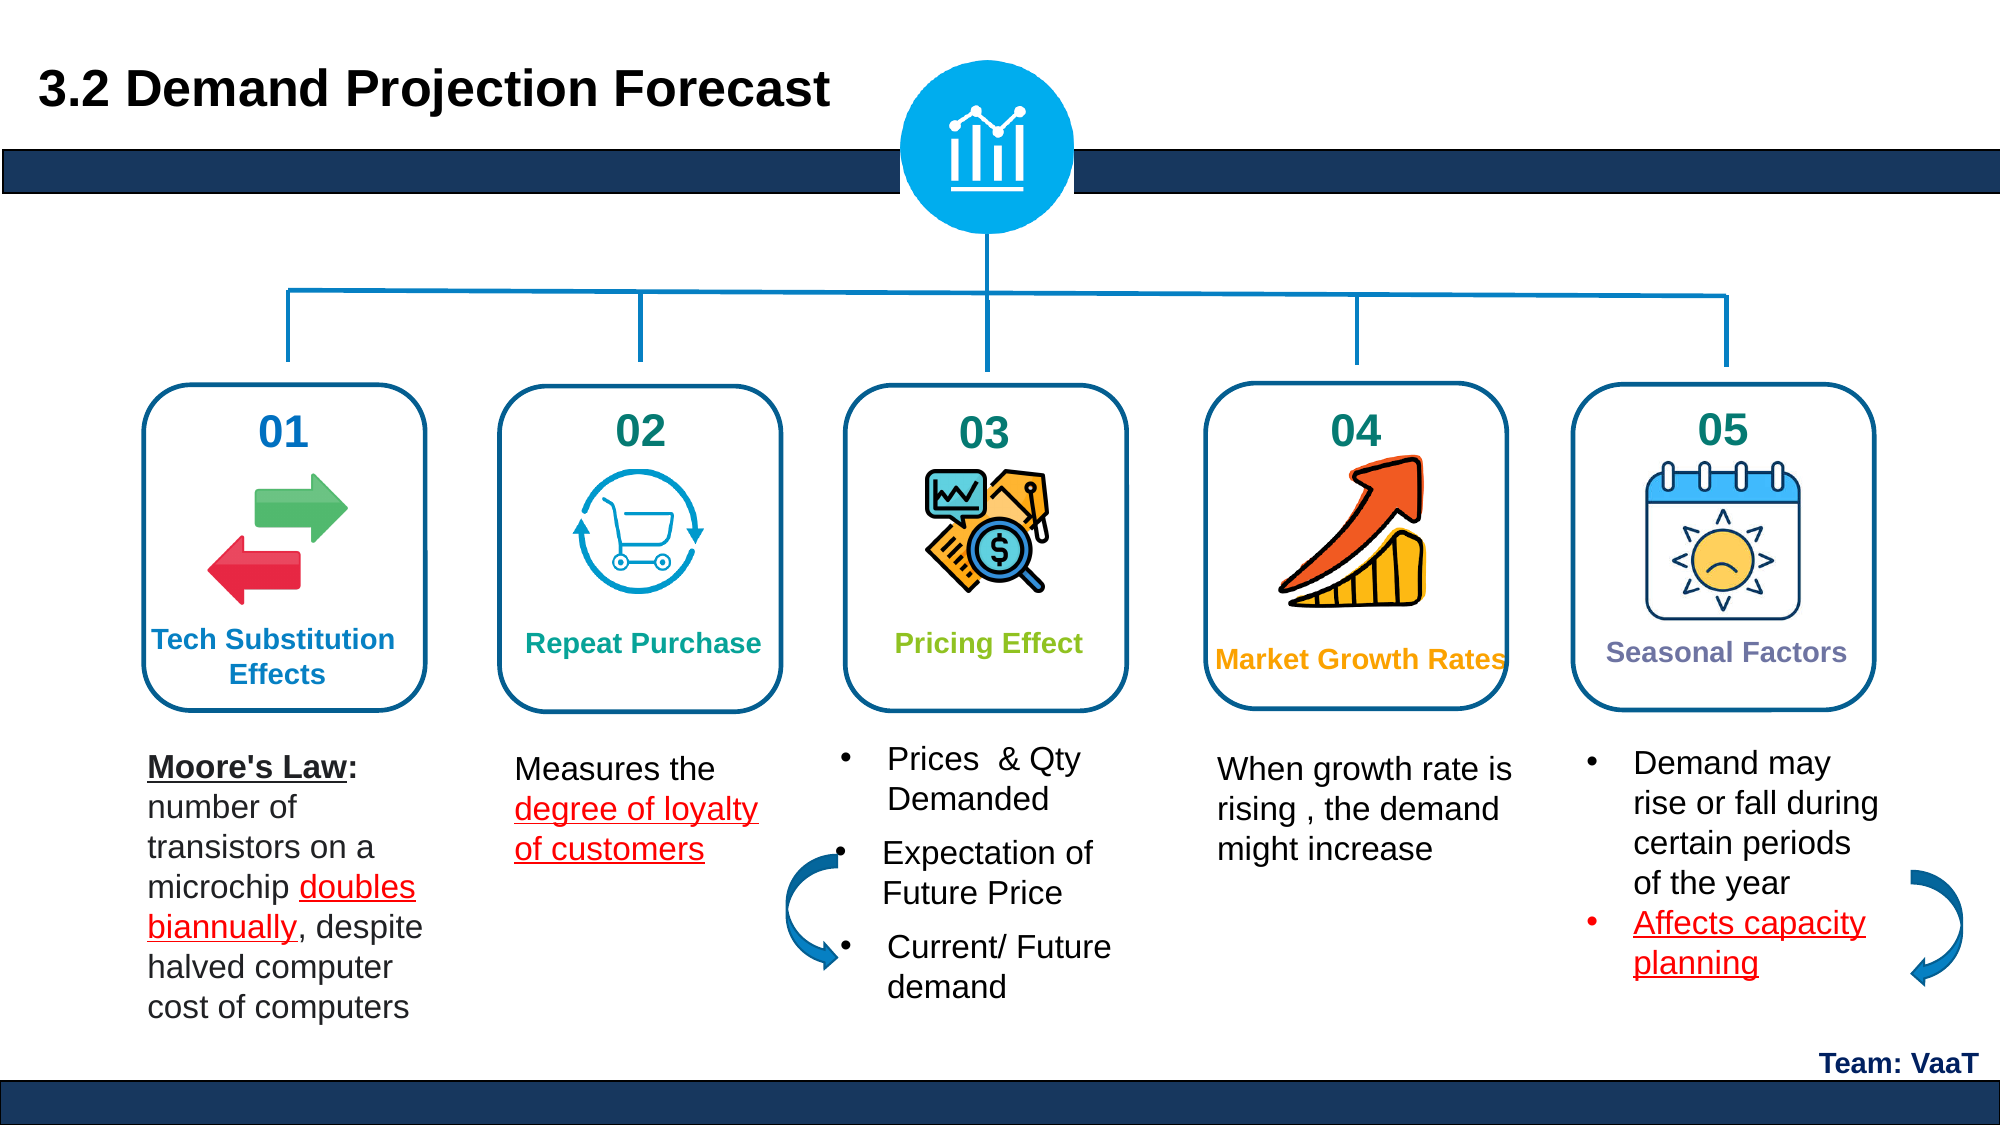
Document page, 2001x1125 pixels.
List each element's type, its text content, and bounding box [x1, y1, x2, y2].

picture [569, 469, 708, 595]
text_box Seasonal Factors [1523, 625, 1930, 676]
text_box [1074, 149, 2000, 194]
text_box Team: VaaT [1803, 1036, 2000, 1087]
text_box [988, 290, 1727, 296]
picture [995, 146, 1001, 180]
picture [925, 469, 1049, 593]
text_box [498, 385, 783, 616]
text_box Measures the degree of loyalty of customers [499, 739, 799, 875]
text_box 3.2 Demand Projection Forecast [23, 47, 874, 125]
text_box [641, 290, 987, 296]
picture [1005, 165, 1074, 234]
text_box 04 [1315, 393, 1424, 450]
text_box [1204, 382, 1508, 633]
picture [952, 139, 958, 180]
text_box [1158, 633, 1571, 716]
text_box [785, 853, 839, 971]
text_box 03 [944, 394, 1052, 465]
text_box Prices & Qty Demanded [825, 731, 1152, 823]
text_box Current/ Future demand [825, 918, 1155, 1013]
picture [1271, 450, 1433, 612]
picture [950, 106, 1025, 137]
picture [973, 126, 980, 180]
text_box [525, 708, 755, 713]
text_box [0, 1080, 2000, 1125]
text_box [289, 290, 640, 296]
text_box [70, 612, 517, 710]
text_box [1571, 383, 1876, 625]
picture [900, 60, 975, 135]
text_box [440, 616, 786, 708]
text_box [786, 616, 1393, 731]
picture [900, 160, 970, 234]
text_box [142, 383, 427, 612]
picture [1016, 126, 1023, 180]
text_box [1910, 869, 1964, 988]
text_box Demand may rise or fall during certain periods of the year Affects capacity planning [1571, 734, 1898, 1029]
text_box [1574, 676, 1873, 711]
picture [1637, 453, 1807, 622]
text_box When growth rate is rising , the demand might increase [1202, 739, 1550, 875]
text_box [2, 149, 900, 194]
text_box 01 [243, 394, 351, 462]
text_box [844, 384, 1128, 616]
text_box Expectation of Future Price [820, 823, 1169, 919]
picture [1000, 60, 1074, 130]
text_box 05 [1683, 392, 1791, 453]
text_box Moore's Law: number of transistors on a microchip doubles biannually, despite halved computer cost of computers [132, 738, 459, 1033]
picture [201, 462, 354, 616]
